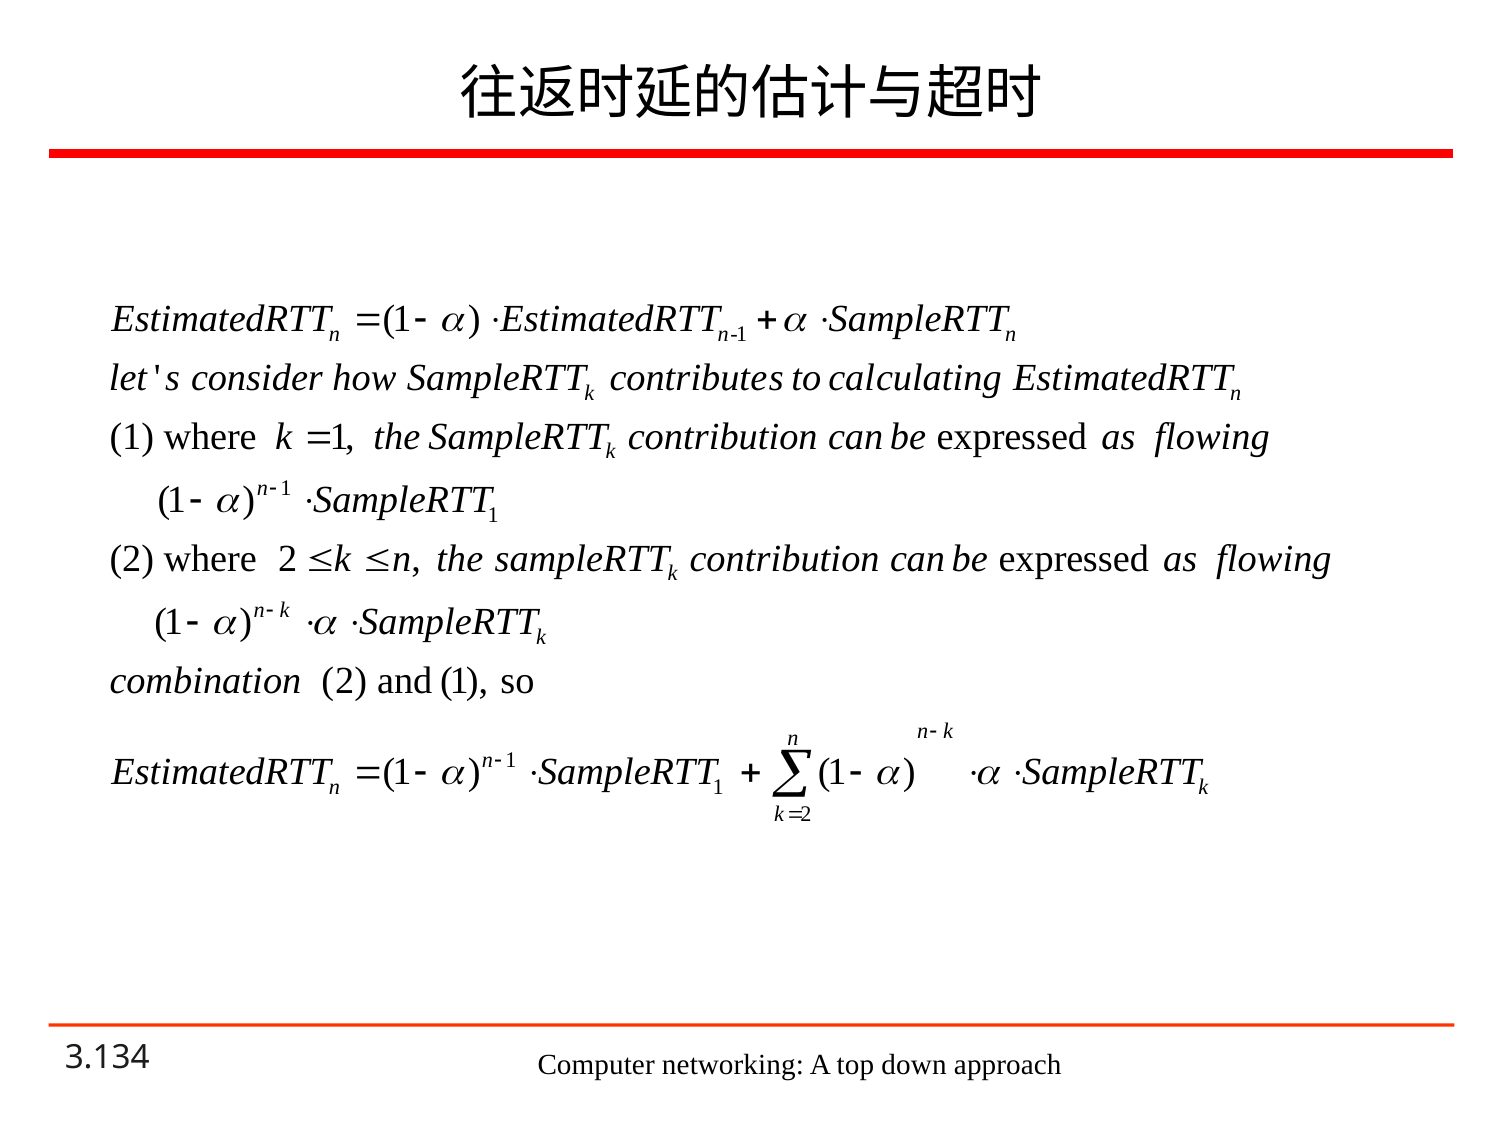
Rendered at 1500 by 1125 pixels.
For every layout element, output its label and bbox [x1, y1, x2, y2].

text_box [104, 292, 1343, 831]
title [59, 37, 1443, 143]
footer [512, 1037, 1088, 1089]
